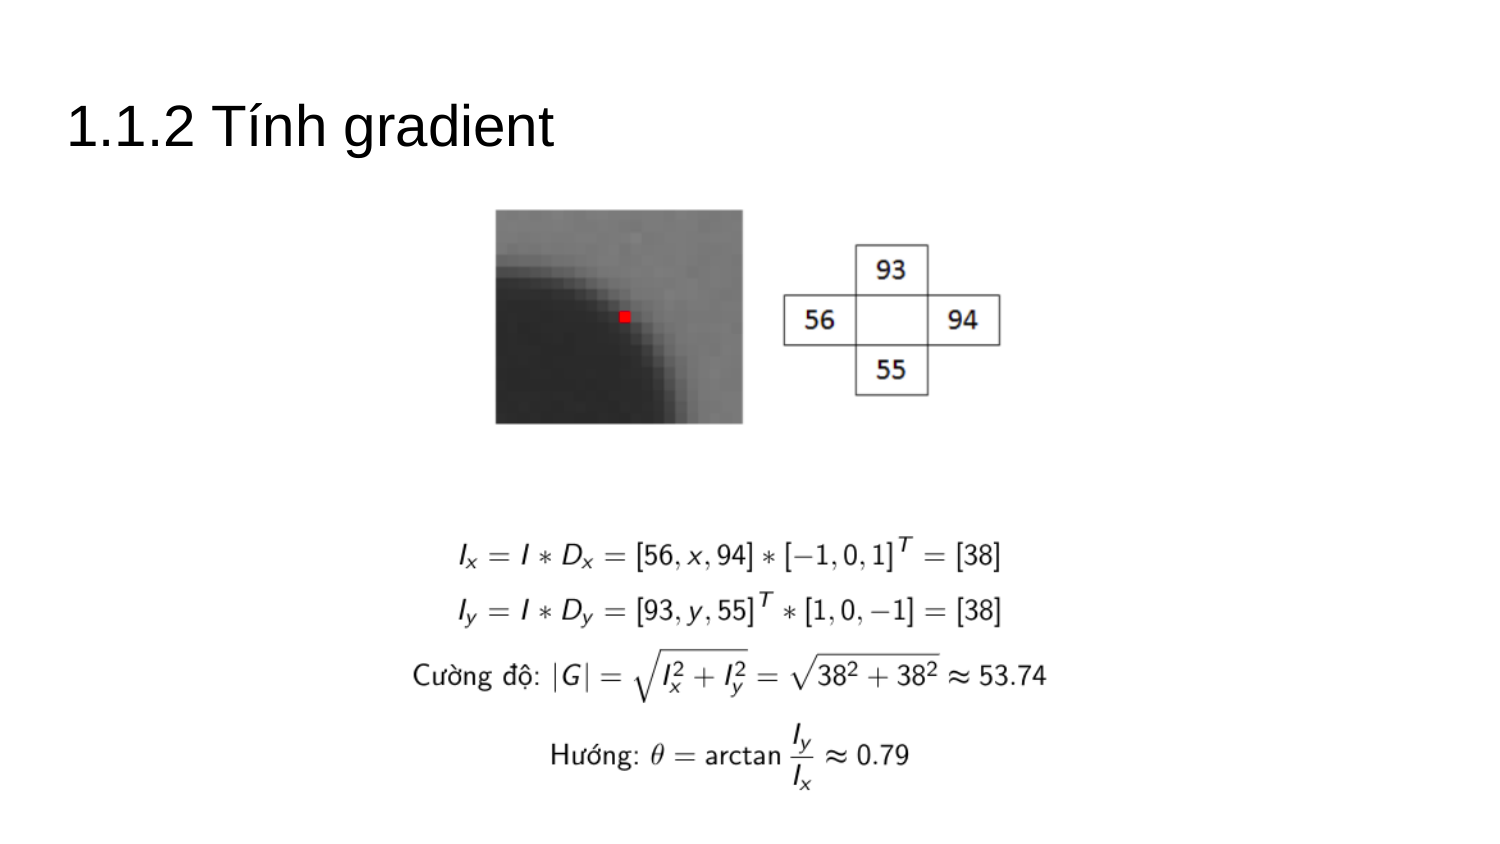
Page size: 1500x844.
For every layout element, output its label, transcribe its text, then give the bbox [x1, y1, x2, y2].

picture [305, 166, 1140, 794]
title 1.1.2 Tính gradient [51, 72, 1449, 167]
